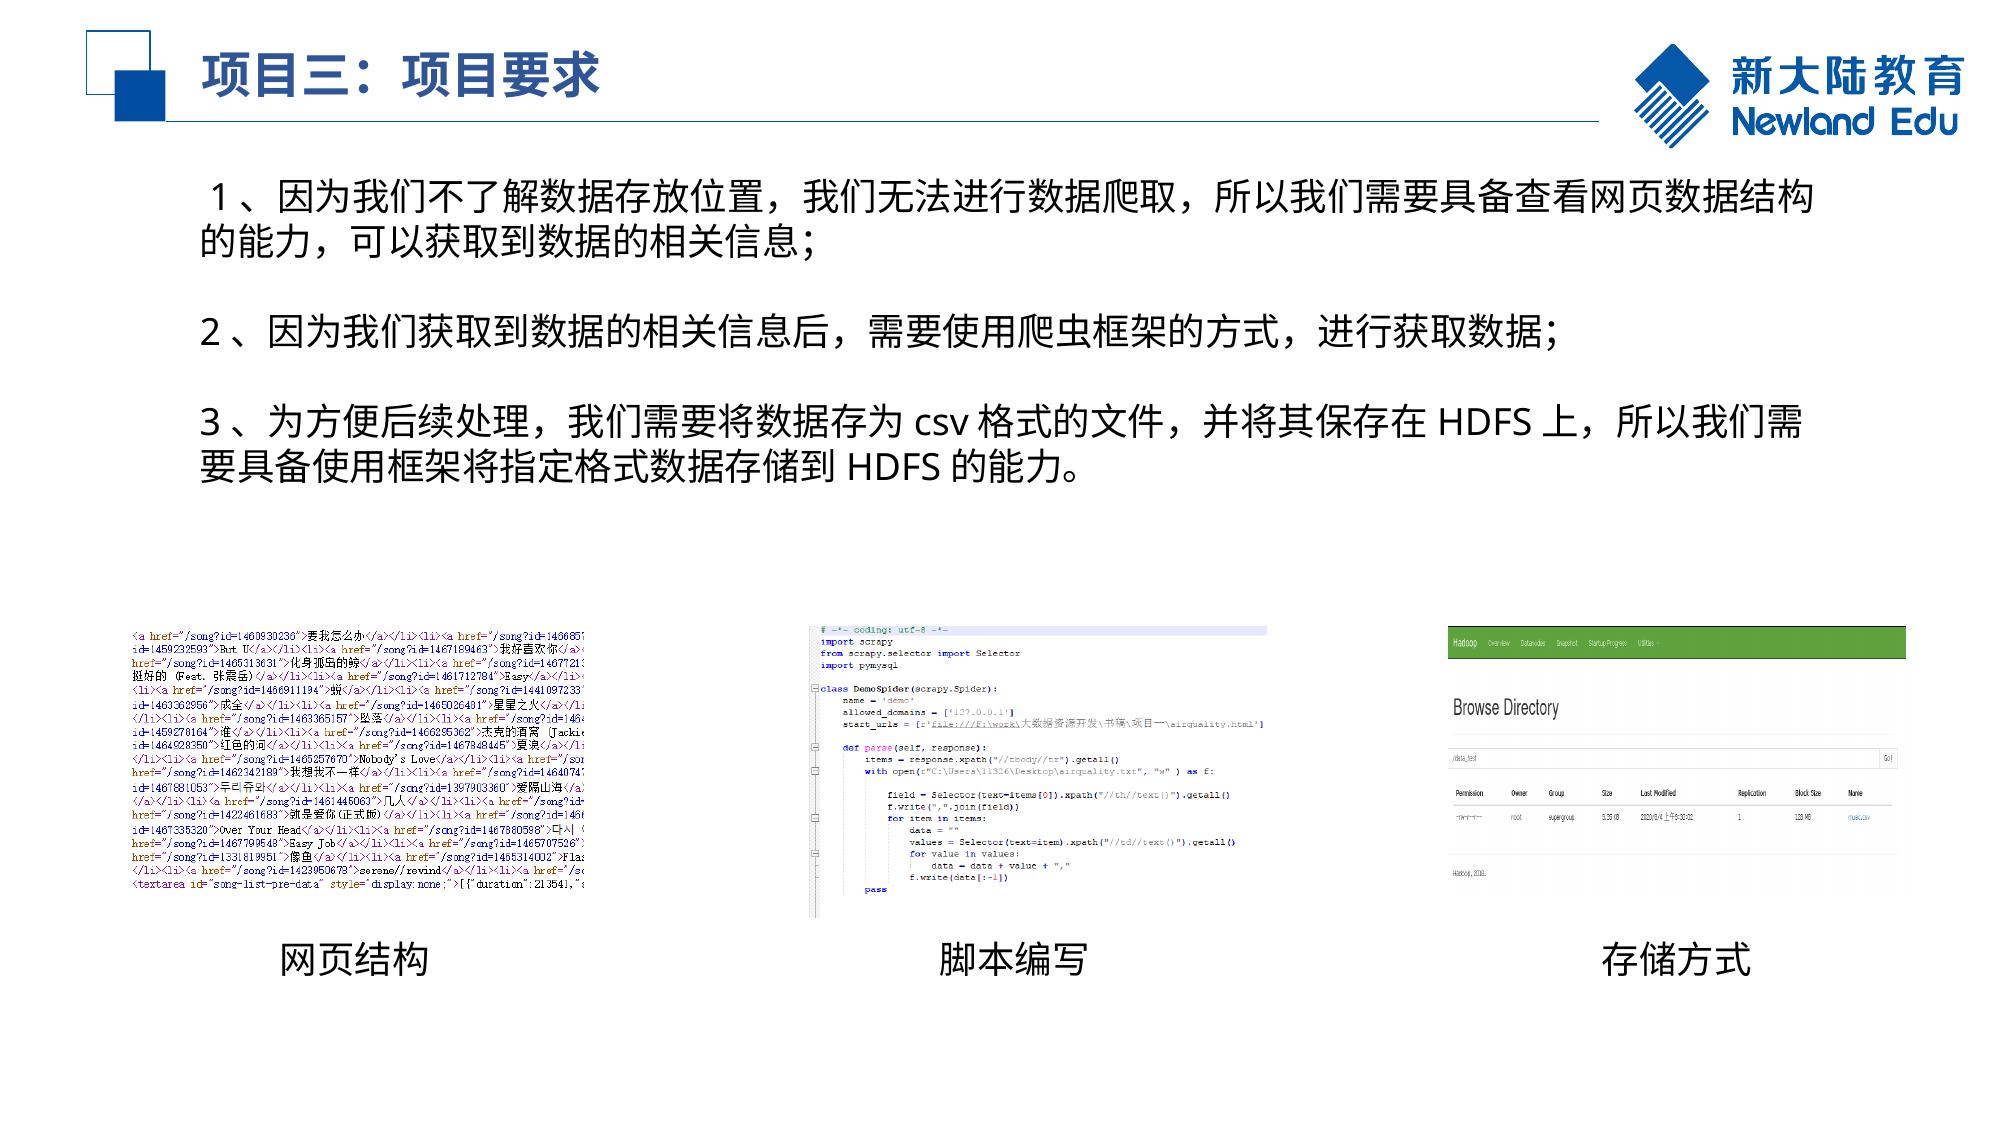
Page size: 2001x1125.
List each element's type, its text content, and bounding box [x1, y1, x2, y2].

text_box 项目三：项目要求 [187, 36, 617, 112]
picture [127, 626, 584, 889]
text_box 网页结构 [264, 929, 445, 989]
text_box 存储方式 [1586, 929, 1767, 989]
text_box 脚本编写 [924, 929, 1105, 989]
picture [1448, 626, 1906, 897]
picture [809, 626, 1267, 918]
text_box 1、因为我们不了解数据存放位置，我们无法进行数据爬取，所以我们需要具备查看网页数据结构的能力，可以获取到数据的相关信息； 2、因为我们获取到数据的相关信息后，需要使用爬虫框架的方式，进行获取数据； 3、为方便后续处理，我们需要将数据存为csv格式的文件，并将其保存在HDFS上，所以我们需要具备使用框架将指定格式数据存储到HDFS的能力。 [184, 165, 1850, 496]
